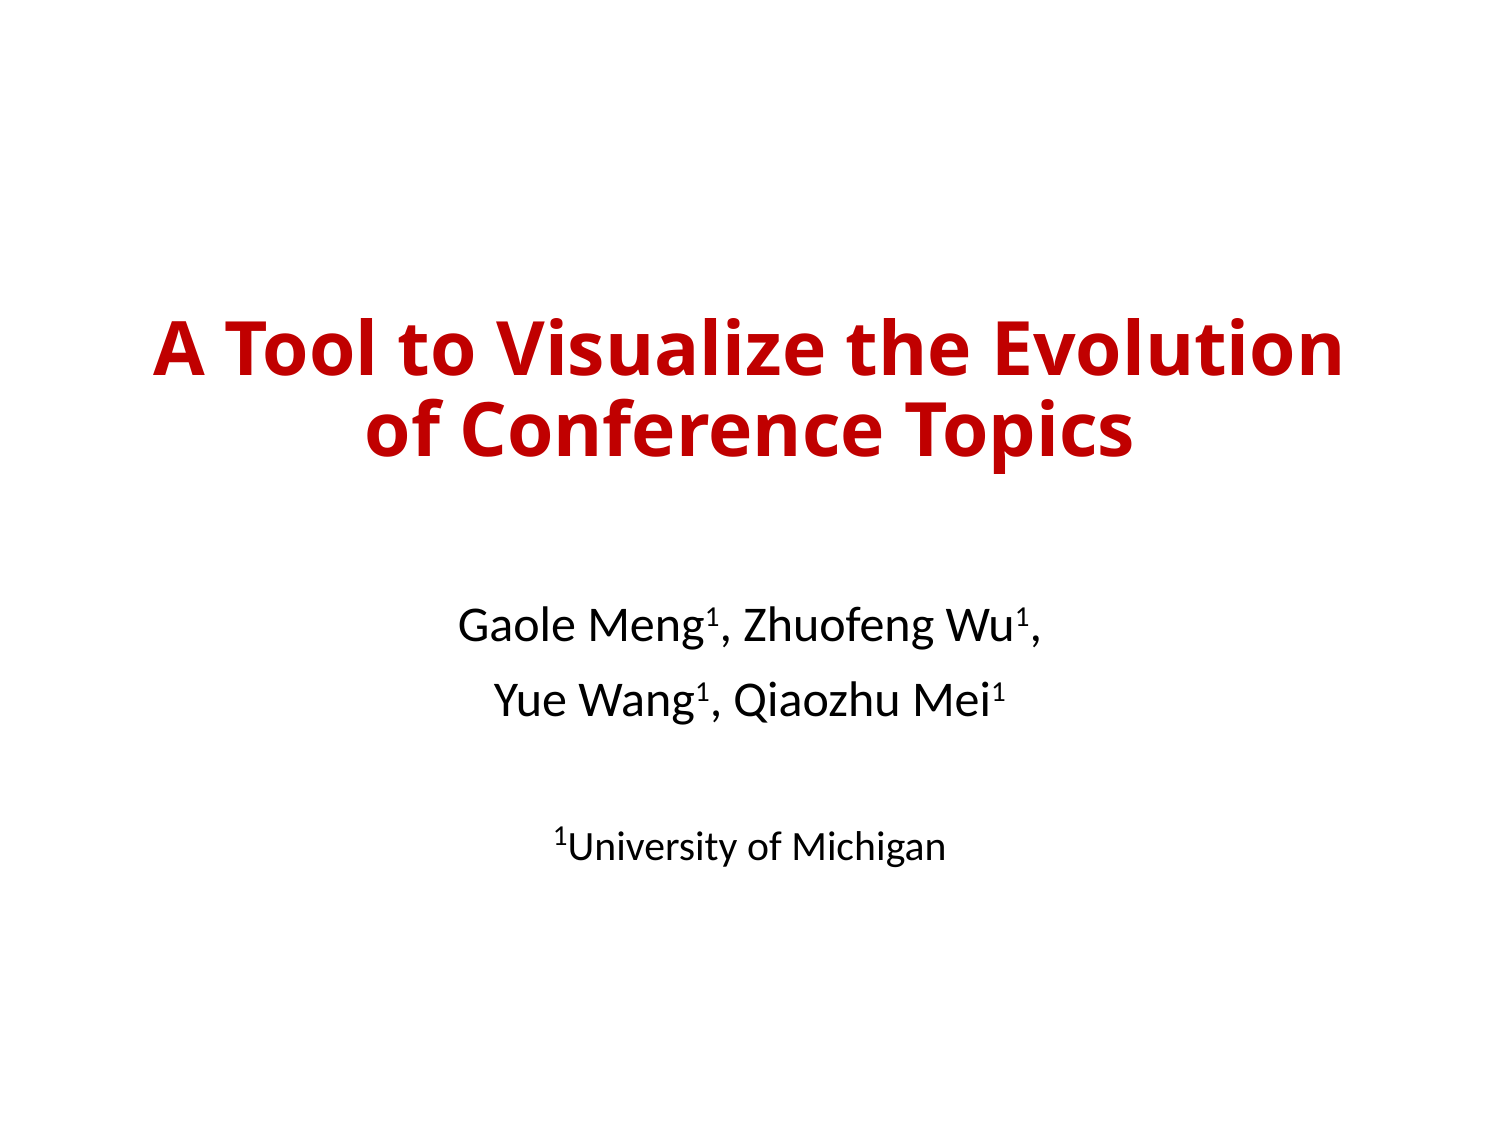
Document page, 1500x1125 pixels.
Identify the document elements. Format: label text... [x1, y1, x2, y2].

subtitle Gaole Meng1, Zhuofeng Wu1, Yue Wang1, Qiaozhu Mei1 1University of Michigan [187, 590, 1313, 1017]
title A Tool to Visualize the Evolution of Conference Topics [112, 156, 1388, 549]
